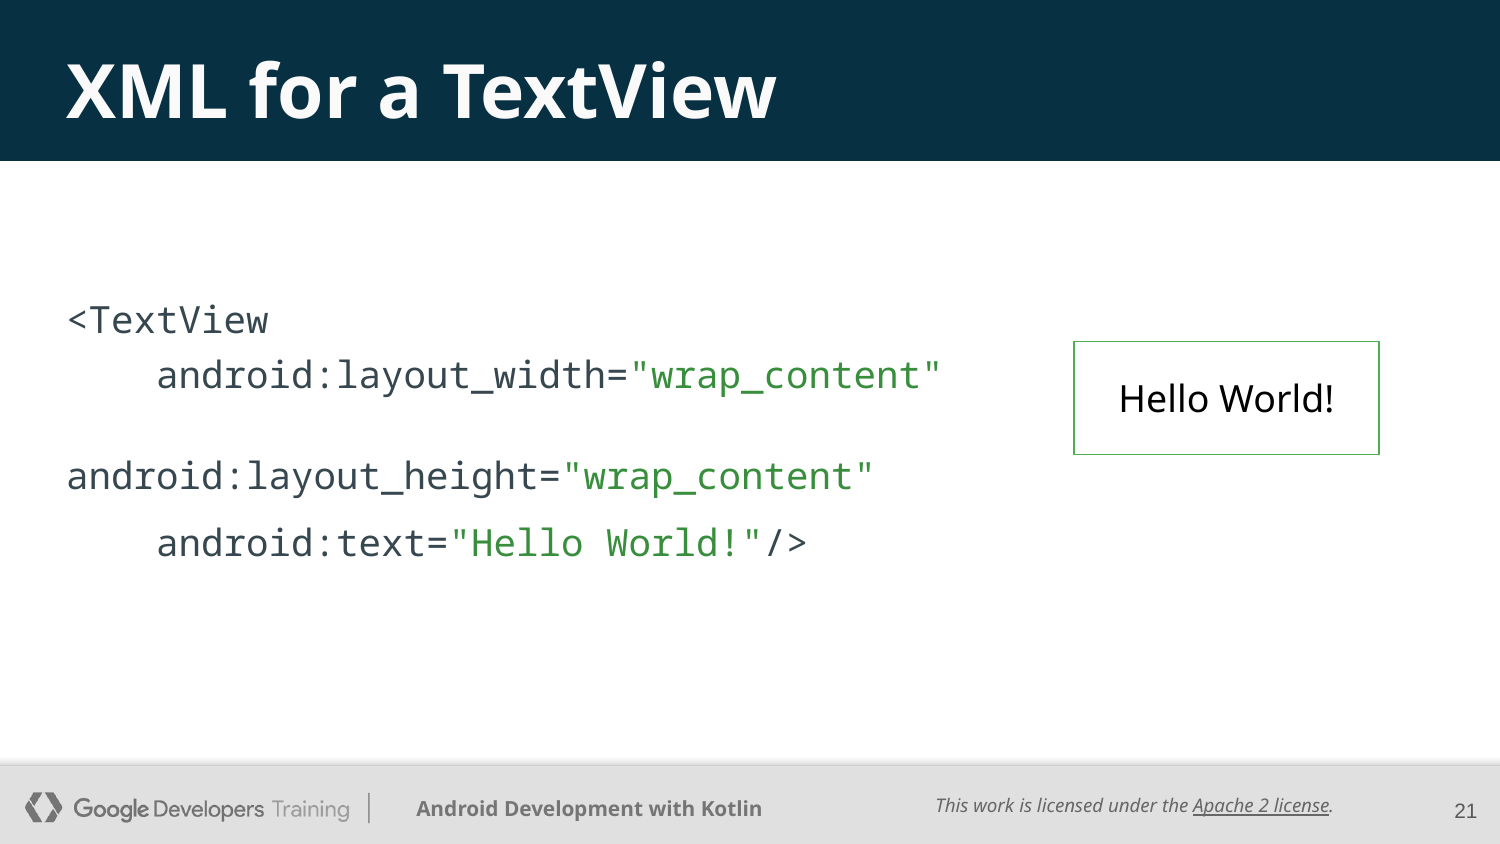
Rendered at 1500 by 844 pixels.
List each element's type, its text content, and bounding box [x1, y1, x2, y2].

title XML for a TextView [51, 28, 1449, 122]
list <TextView android:layout_width="wrap_content" android:layout_height="wrap_content" android:text="Hello World!"/> [51, 281, 975, 630]
text_box Hello World! [1073, 341, 1379, 455]
picture [0, 161, 1500, 844]
slide_number ‹#› [1402, 777, 1493, 842]
